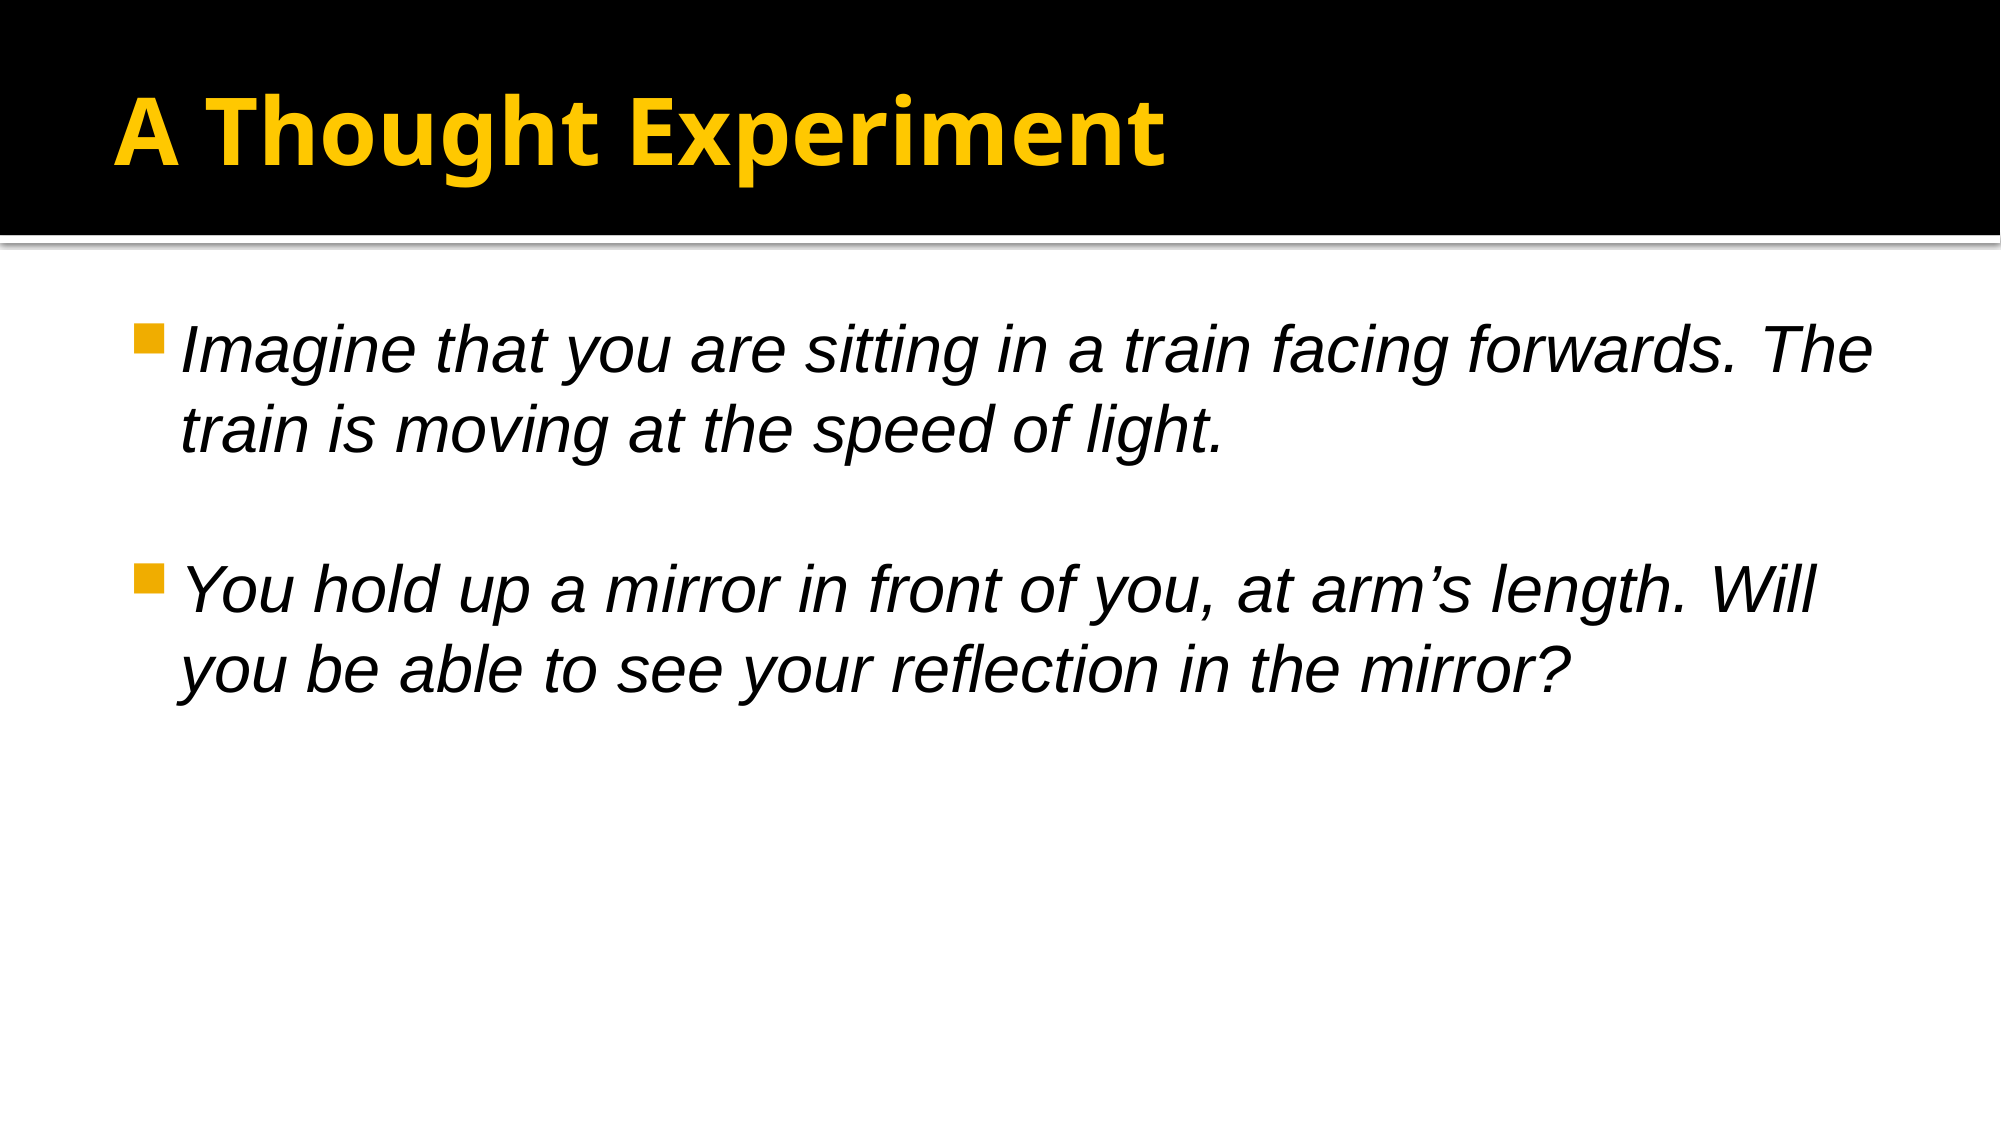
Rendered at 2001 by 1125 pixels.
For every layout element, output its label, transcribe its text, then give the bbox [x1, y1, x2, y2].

title A Thought Experiment [99, 25, 1900, 231]
list Imagine that you are sitting in a train facing forwards. The train is moving at the speed of light. You hold up a mirror in front of you, at arm’s length. Will you be able to see your reflection in the mirror? [99, 291, 1900, 1050]
